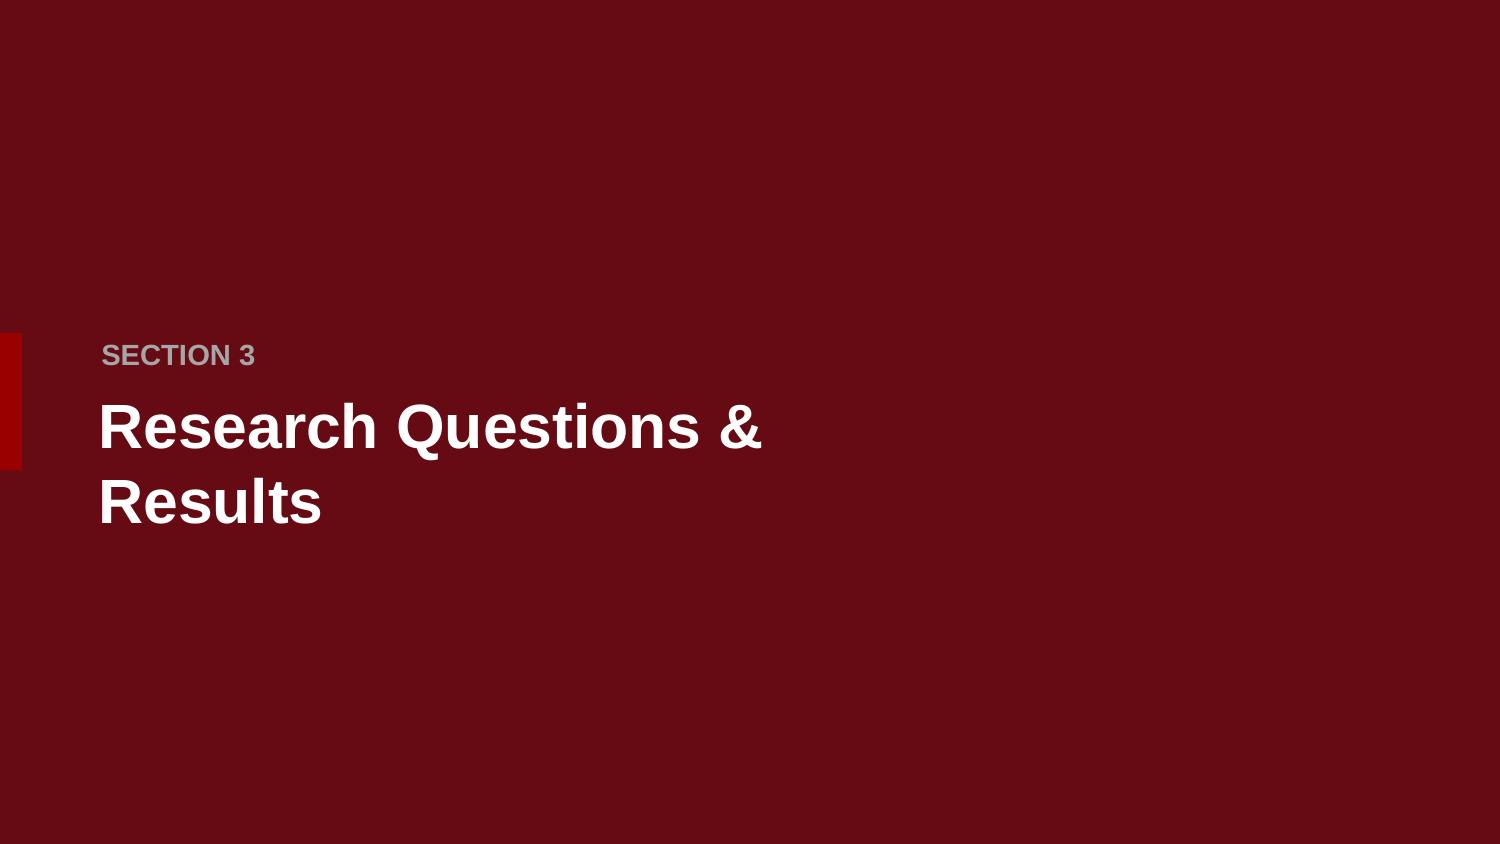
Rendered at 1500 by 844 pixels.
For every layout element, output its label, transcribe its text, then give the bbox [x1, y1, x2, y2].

list SECTION 3 [86, 333, 694, 375]
title Research Questions & Results [83, 407, 1199, 516]
